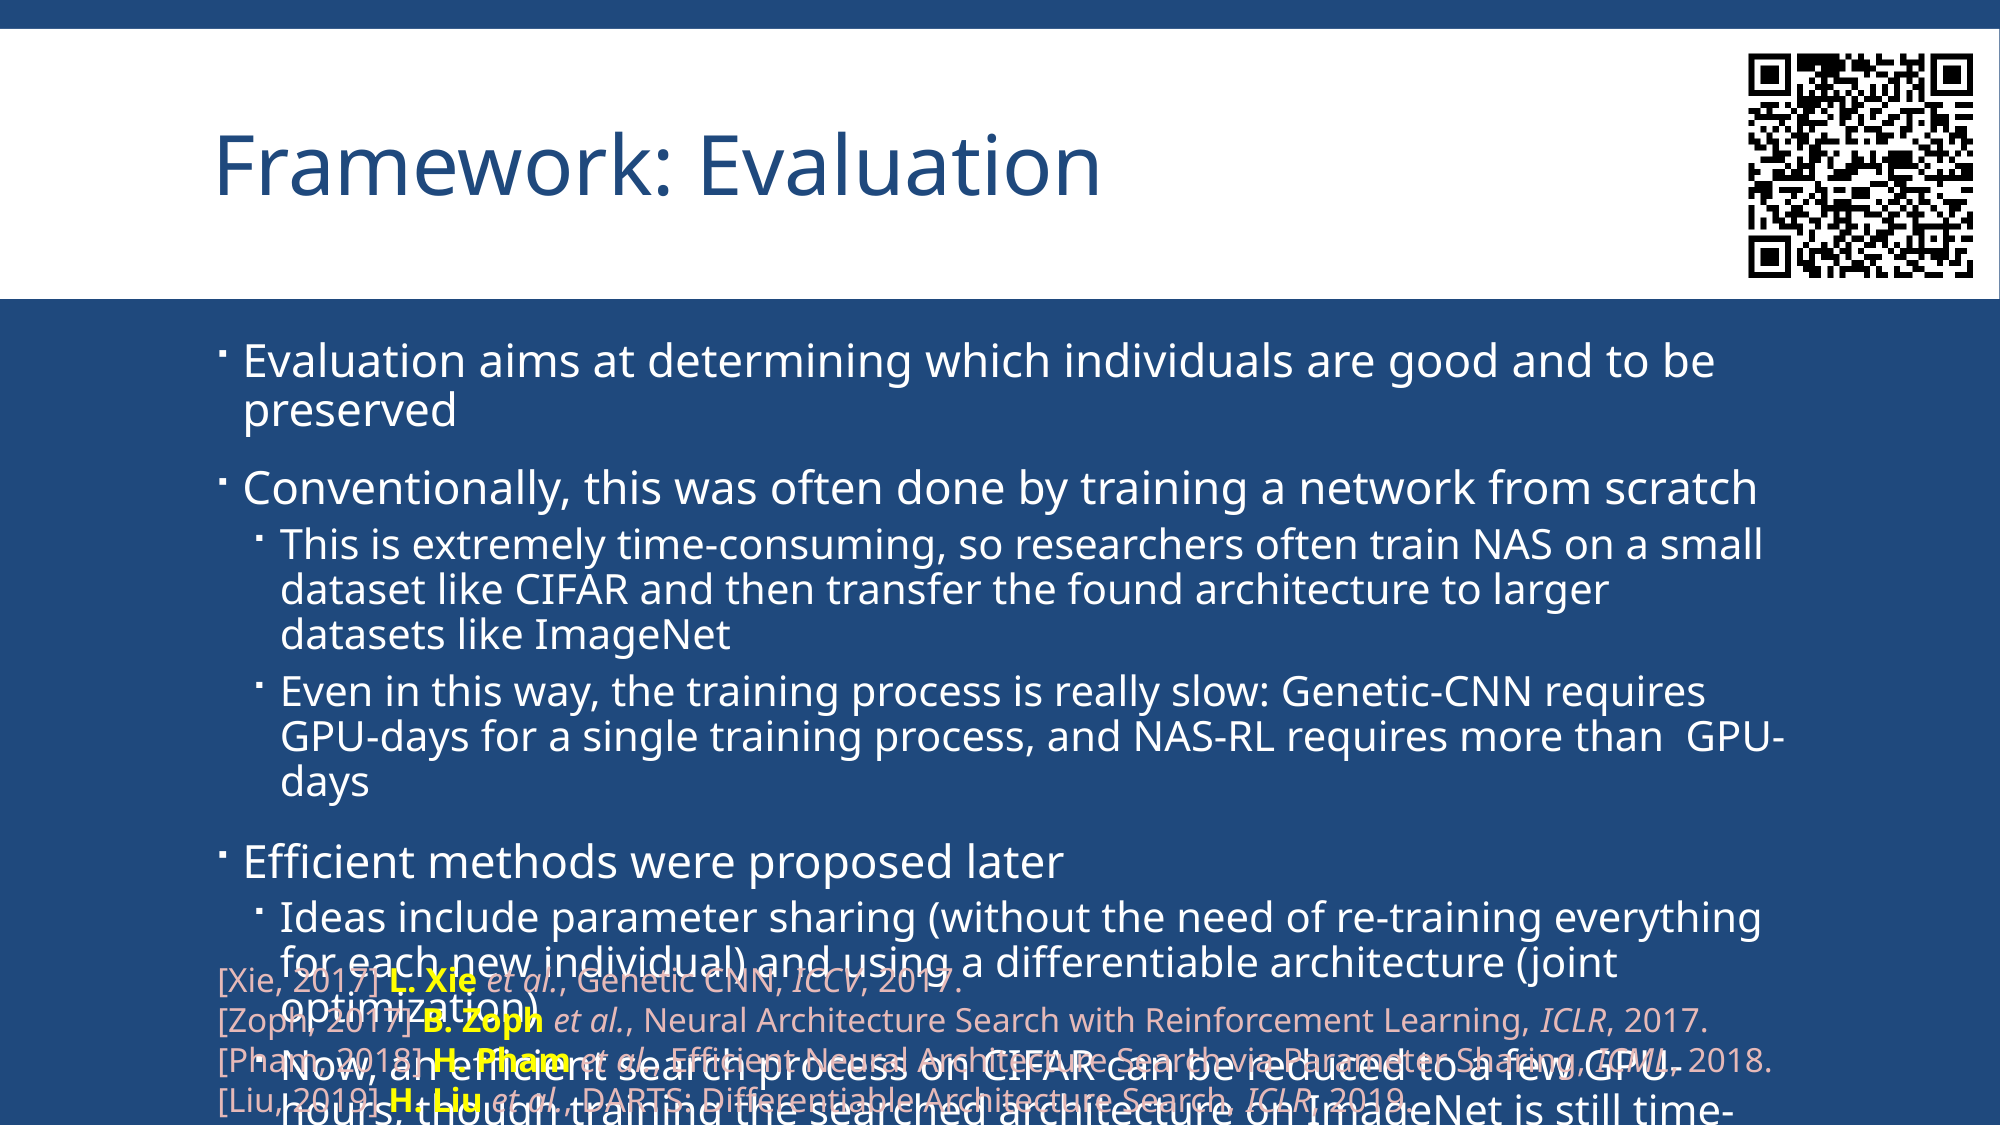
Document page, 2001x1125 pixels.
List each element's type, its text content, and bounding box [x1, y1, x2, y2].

text_box [Xie, 2017] L. Xie et al., Genetic CNN, ICCV, 2017. [Zoph, 2017] B. Zoph et al., Neural Architecture Search with Reinforcement Learning, ICLR, 2017. [Pham, 2018] H. Pham et al., Efficient Neural Architecture Search via Parameter Sharing, ICML, 2018. [Liu, 2019] H. Liu et al., DARTS: Differentiable Architecture Search, ICLR, 2019. [201, 956, 1798, 1123]
picture [1803, 47, 1979, 284]
title Framework: Evaluation [197, 46, 1803, 295]
